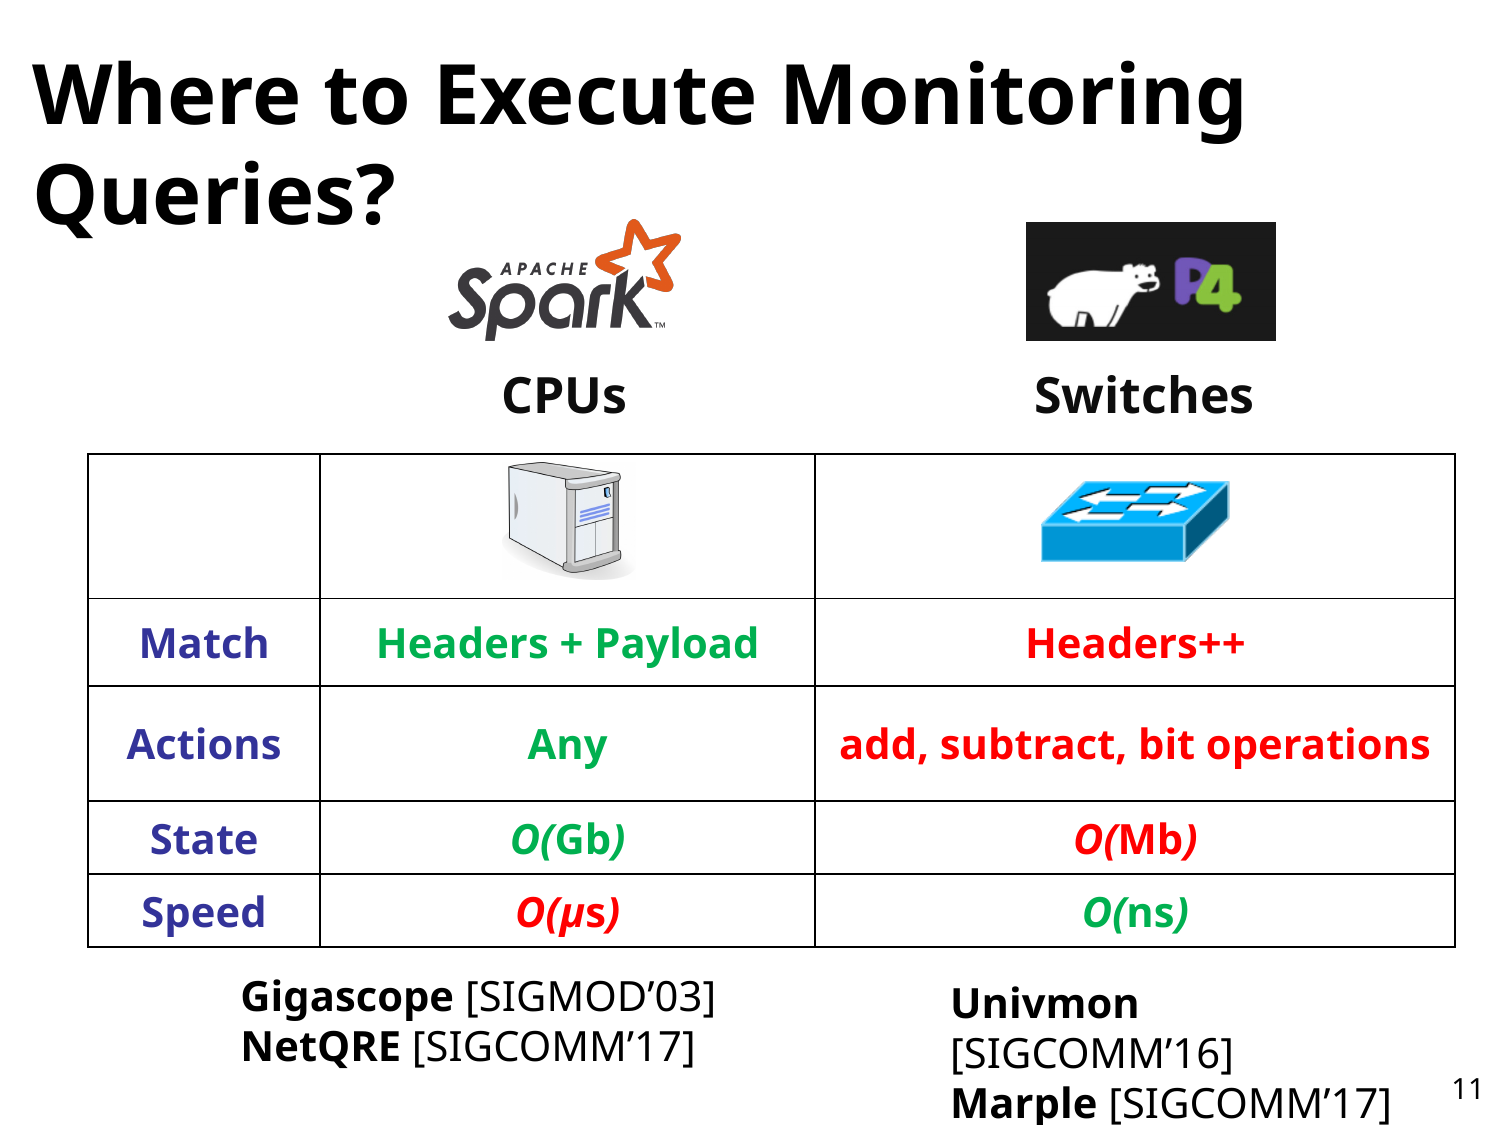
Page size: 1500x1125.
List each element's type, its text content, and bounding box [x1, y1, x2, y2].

table_cell O(ns) [816, 875, 1454, 946]
table_cell Any [321, 687, 814, 800]
picture [447, 219, 681, 341]
table_cell Headers++ [816, 599, 1454, 685]
picture [501, 462, 636, 581]
table_cell O(Mb) [816, 802, 1454, 873]
table_cell Match [89, 599, 319, 685]
picture [1041, 481, 1230, 562]
table_cell add, subtract, bit operations [816, 687, 1454, 800]
table_header [321, 455, 814, 598]
picture [1026, 222, 1276, 341]
table_cell Actions [89, 687, 319, 800]
table_cell Speed [89, 875, 319, 946]
text_box Switches [943, 357, 1333, 424]
text_box Univmon [SIGCOMM’16] Marple [SIGCOMM’17] [860, 969, 1440, 1125]
text_box CPUs [411, 357, 718, 424]
table_cell State [89, 802, 319, 873]
table_header [89, 455, 319, 598]
table_cell O(Gb) [321, 802, 814, 873]
table_header [816, 455, 1454, 598]
slide_number 11 [1149, 1062, 1500, 1101]
table_cell Headers + Payload [321, 599, 814, 685]
text_box Gigascope [SIGMOD’03] NetQRE [SIGCOMM’17] [150, 962, 746, 1078]
title Where to Execute Monitoring Queries? [16, 46, 1500, 235]
table_cell O(μs) [321, 875, 814, 946]
